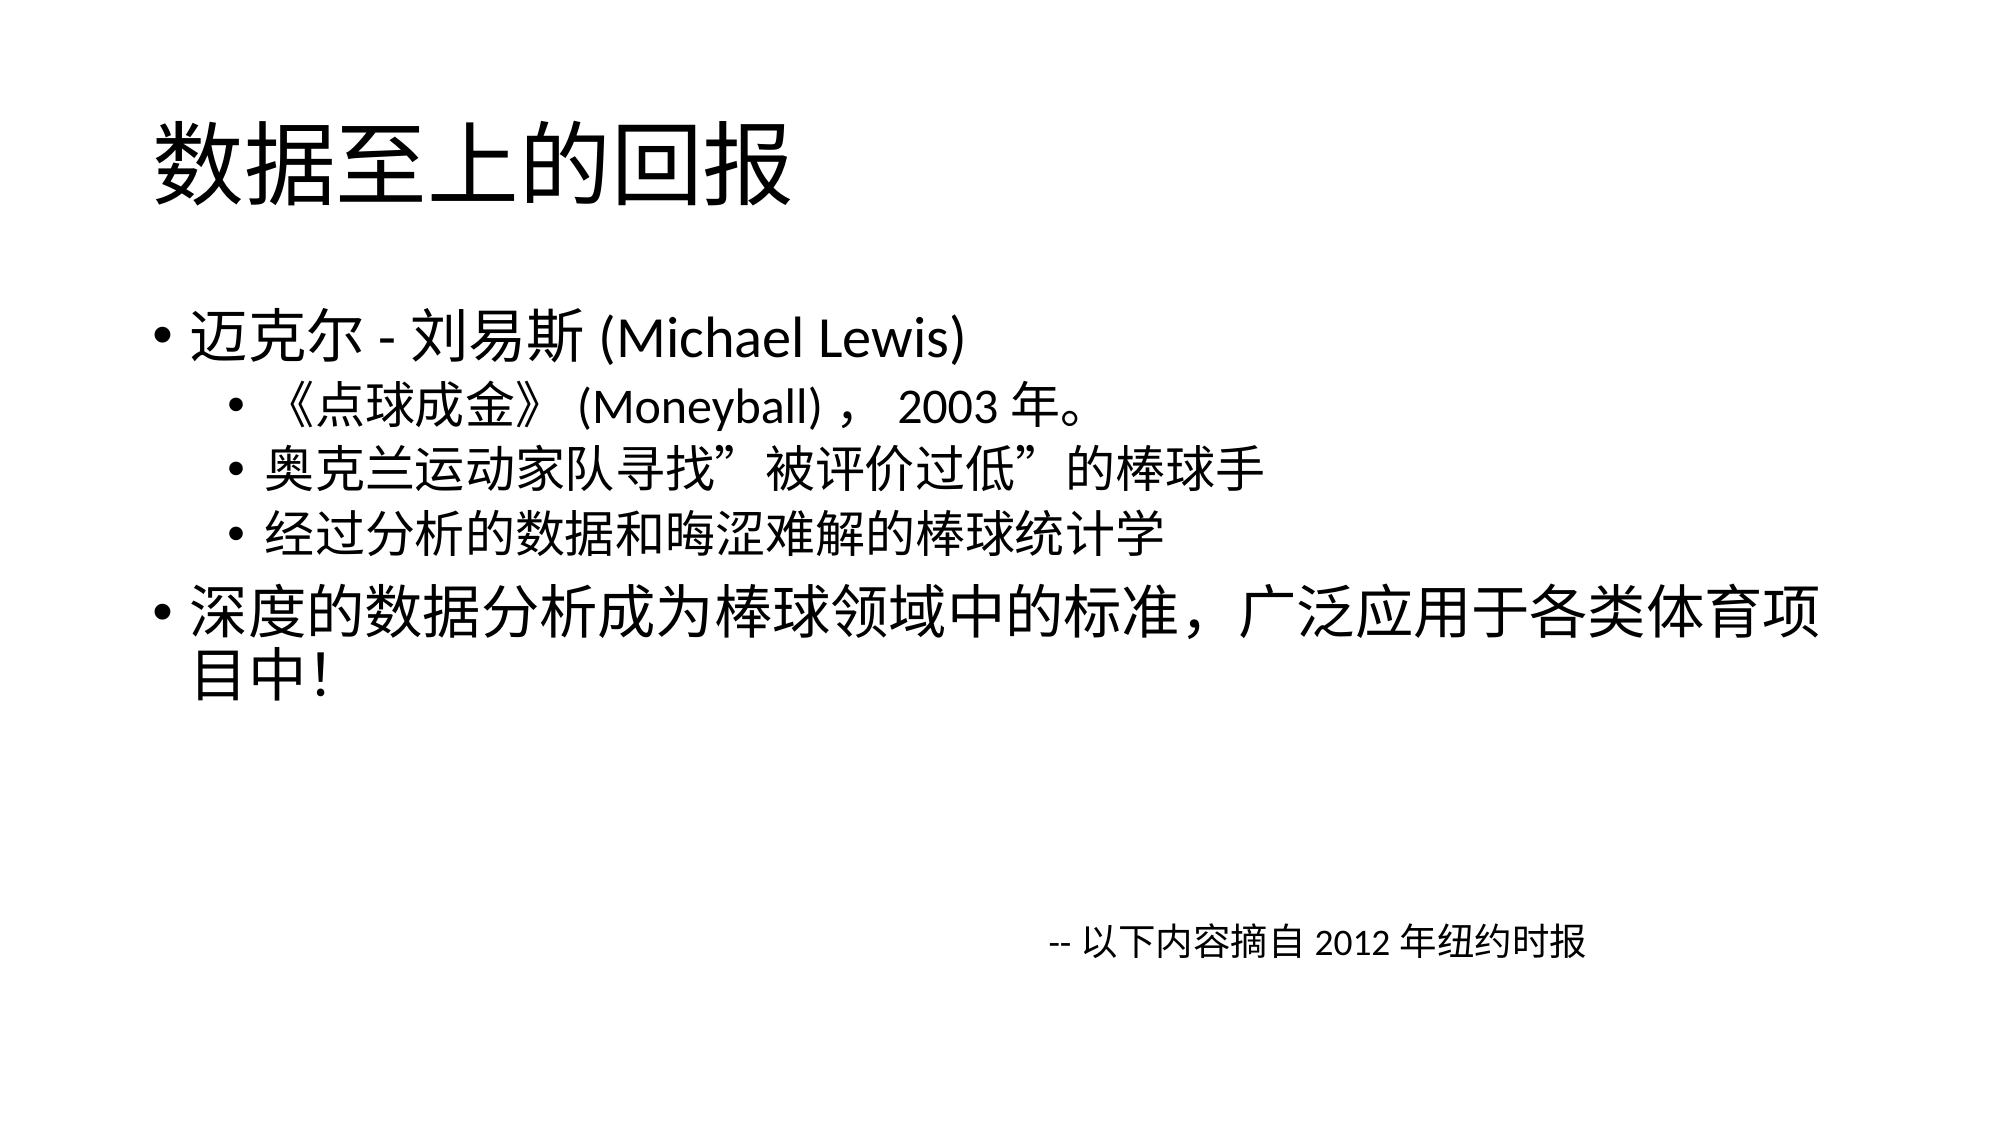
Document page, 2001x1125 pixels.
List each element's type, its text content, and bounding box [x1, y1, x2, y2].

text_box --以下内容摘自2012年纽约时报 [1033, 911, 1602, 971]
title 数据至上的回报 [137, 59, 1863, 278]
list 迈克尔-刘易斯(Michael Lewis) 《点球成金》(Moneyball)，2003年。 奥克兰运动家队寻找”被评价过低”的棒球手 经过分析的数据和晦涩难解的棒球统计学 深度的数据分析成为棒球领域中的标准，广泛应用于各类体育项目中！ [137, 299, 1863, 1014]
